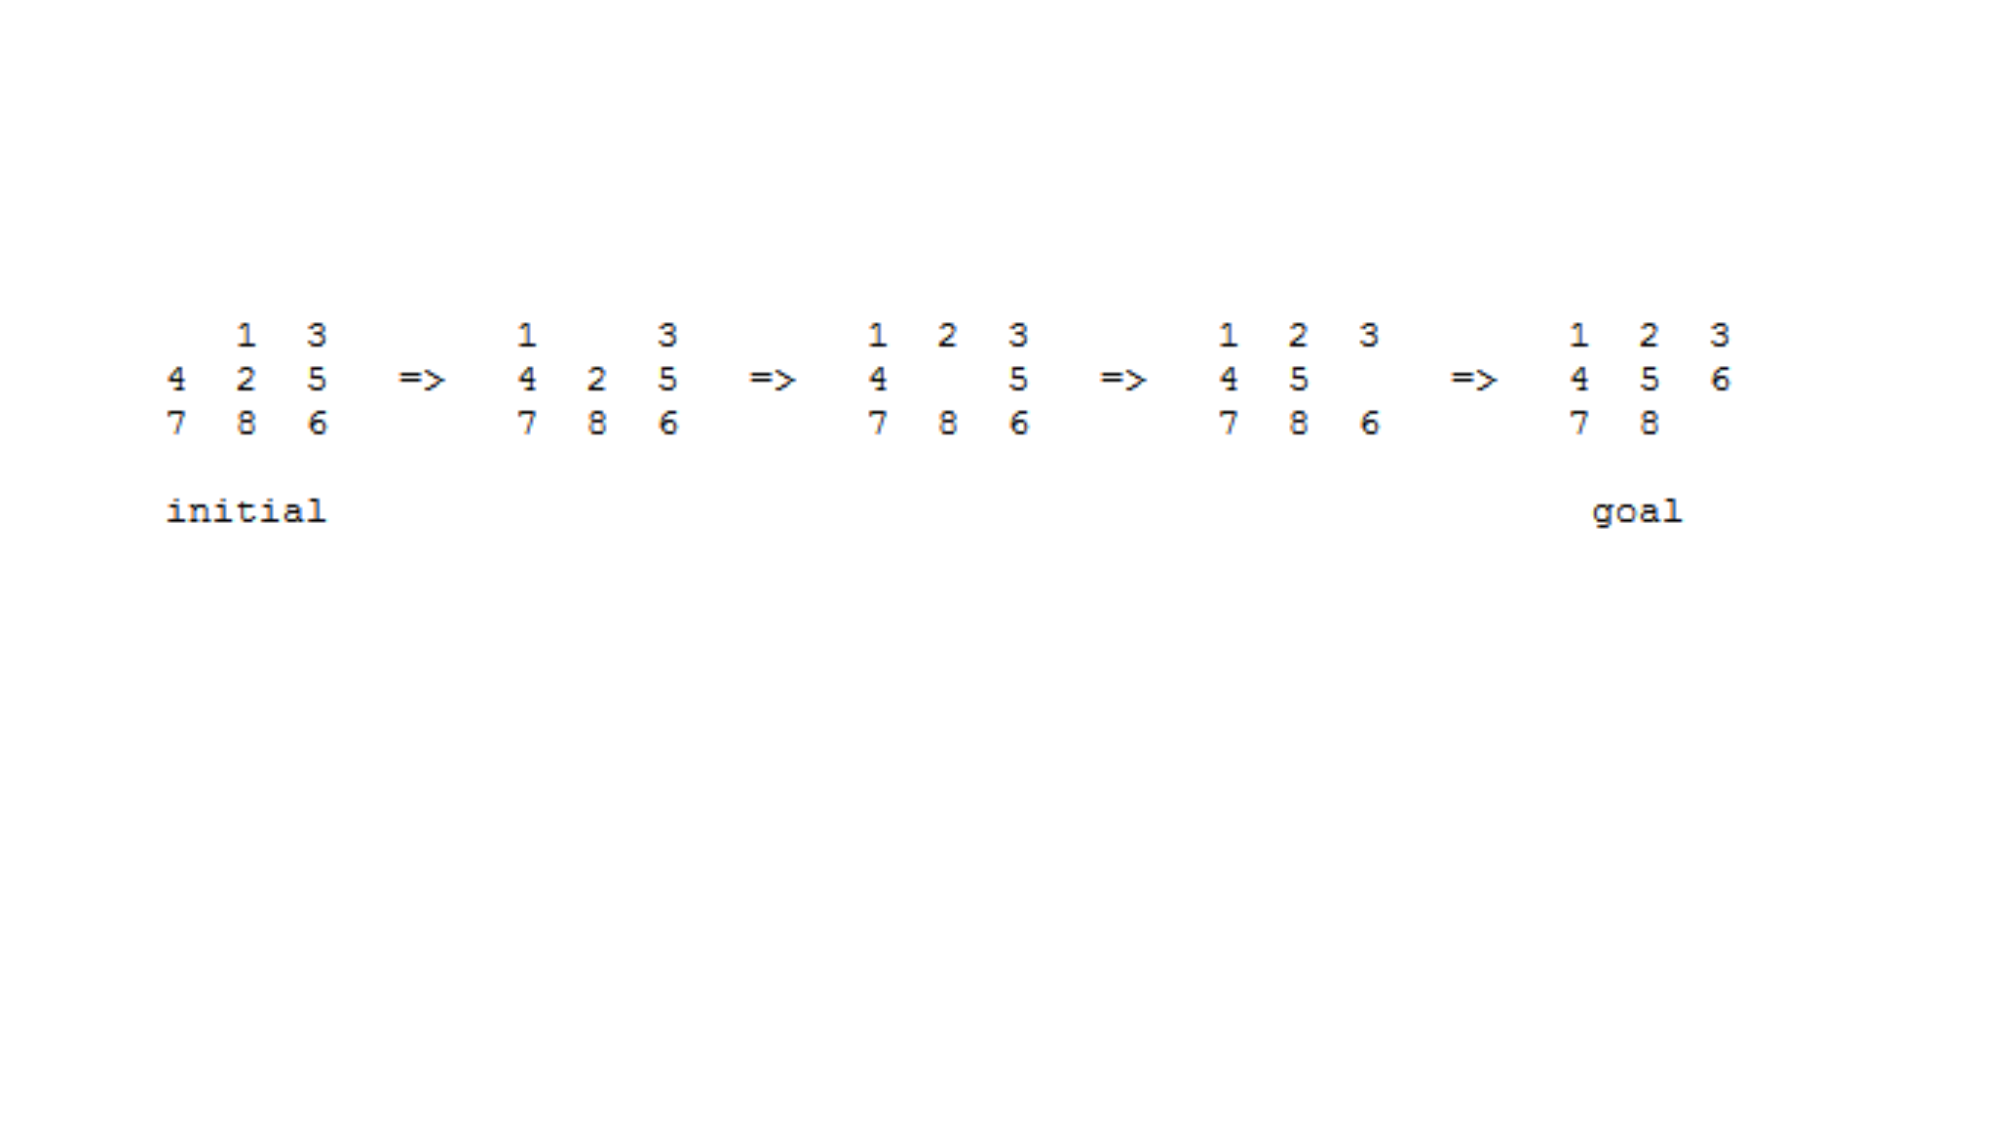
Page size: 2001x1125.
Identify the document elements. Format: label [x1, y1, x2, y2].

picture [75, 248, 1972, 561]
